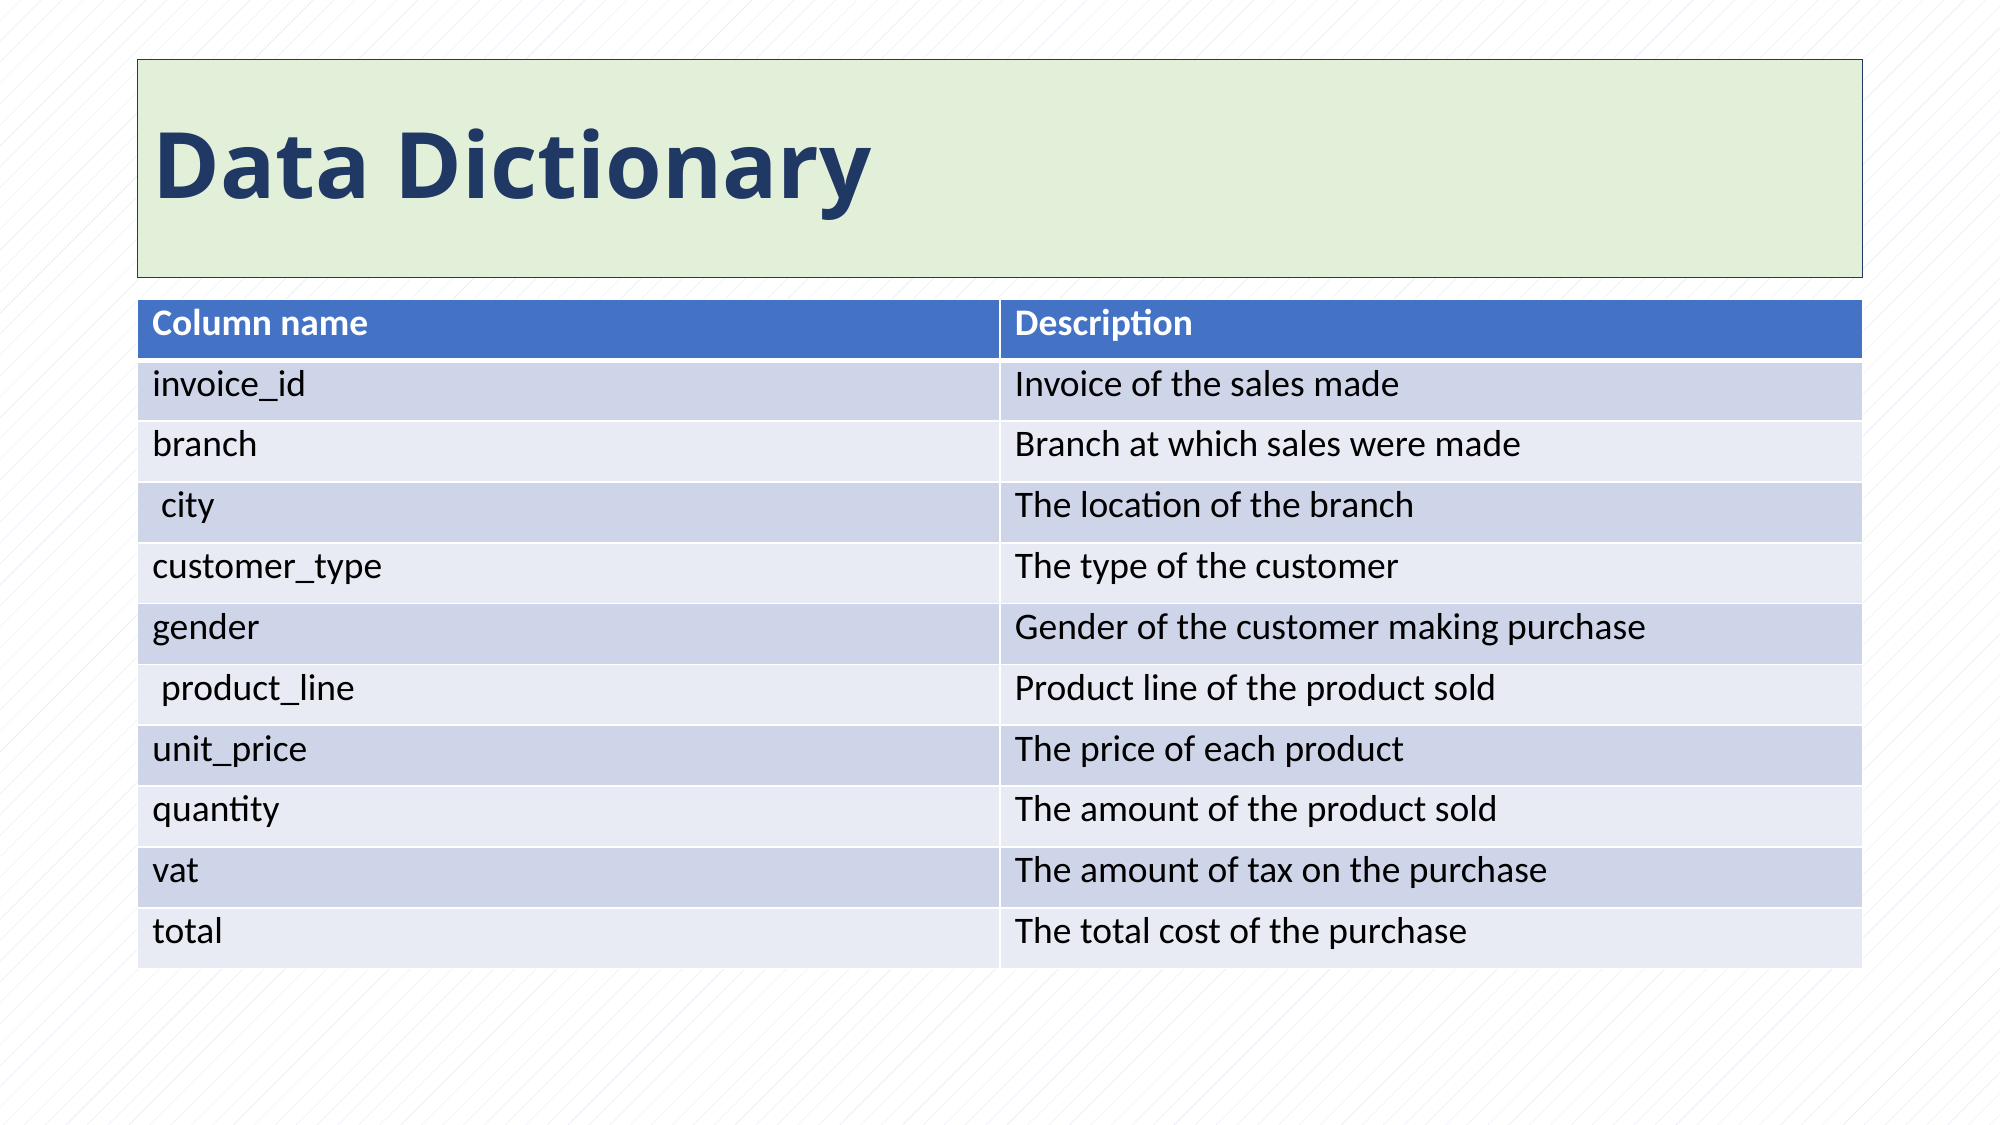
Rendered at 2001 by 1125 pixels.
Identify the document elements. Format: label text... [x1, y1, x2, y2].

table_cell customer_type [138, 544, 999, 603]
table_cell invoice_id [138, 363, 999, 420]
title Data Dictionary [137, 59, 1863, 278]
table_cell quantity [138, 787, 999, 846]
table_cell product_line [138, 665, 999, 724]
table_cell The price of each product [1001, 726, 1862, 785]
table_cell The amount of tax on the purchase [1001, 848, 1862, 907]
table_cell vat [138, 848, 999, 907]
table_cell unit_price [138, 726, 999, 785]
table_cell gender [138, 604, 999, 664]
table_cell The amount of the product sold [1001, 787, 1862, 846]
table_header Description [1001, 300, 1862, 358]
table_cell Invoice of the sales made [1001, 363, 1862, 420]
table_cell Branch at which sales were made [1001, 422, 1862, 481]
table_cell Product line of the product sold [1001, 665, 1862, 724]
table_cell total [138, 909, 999, 968]
table_cell The location of the branch [1001, 483, 1862, 542]
table_cell The type of the customer [1001, 544, 1862, 603]
table_cell branch [138, 422, 999, 481]
table_cell Gender of the customer making purchase [1001, 604, 1862, 664]
table_cell The total cost of the purchase [1001, 909, 1862, 968]
table_header Column name [138, 300, 999, 358]
table_cell city [138, 483, 999, 542]
